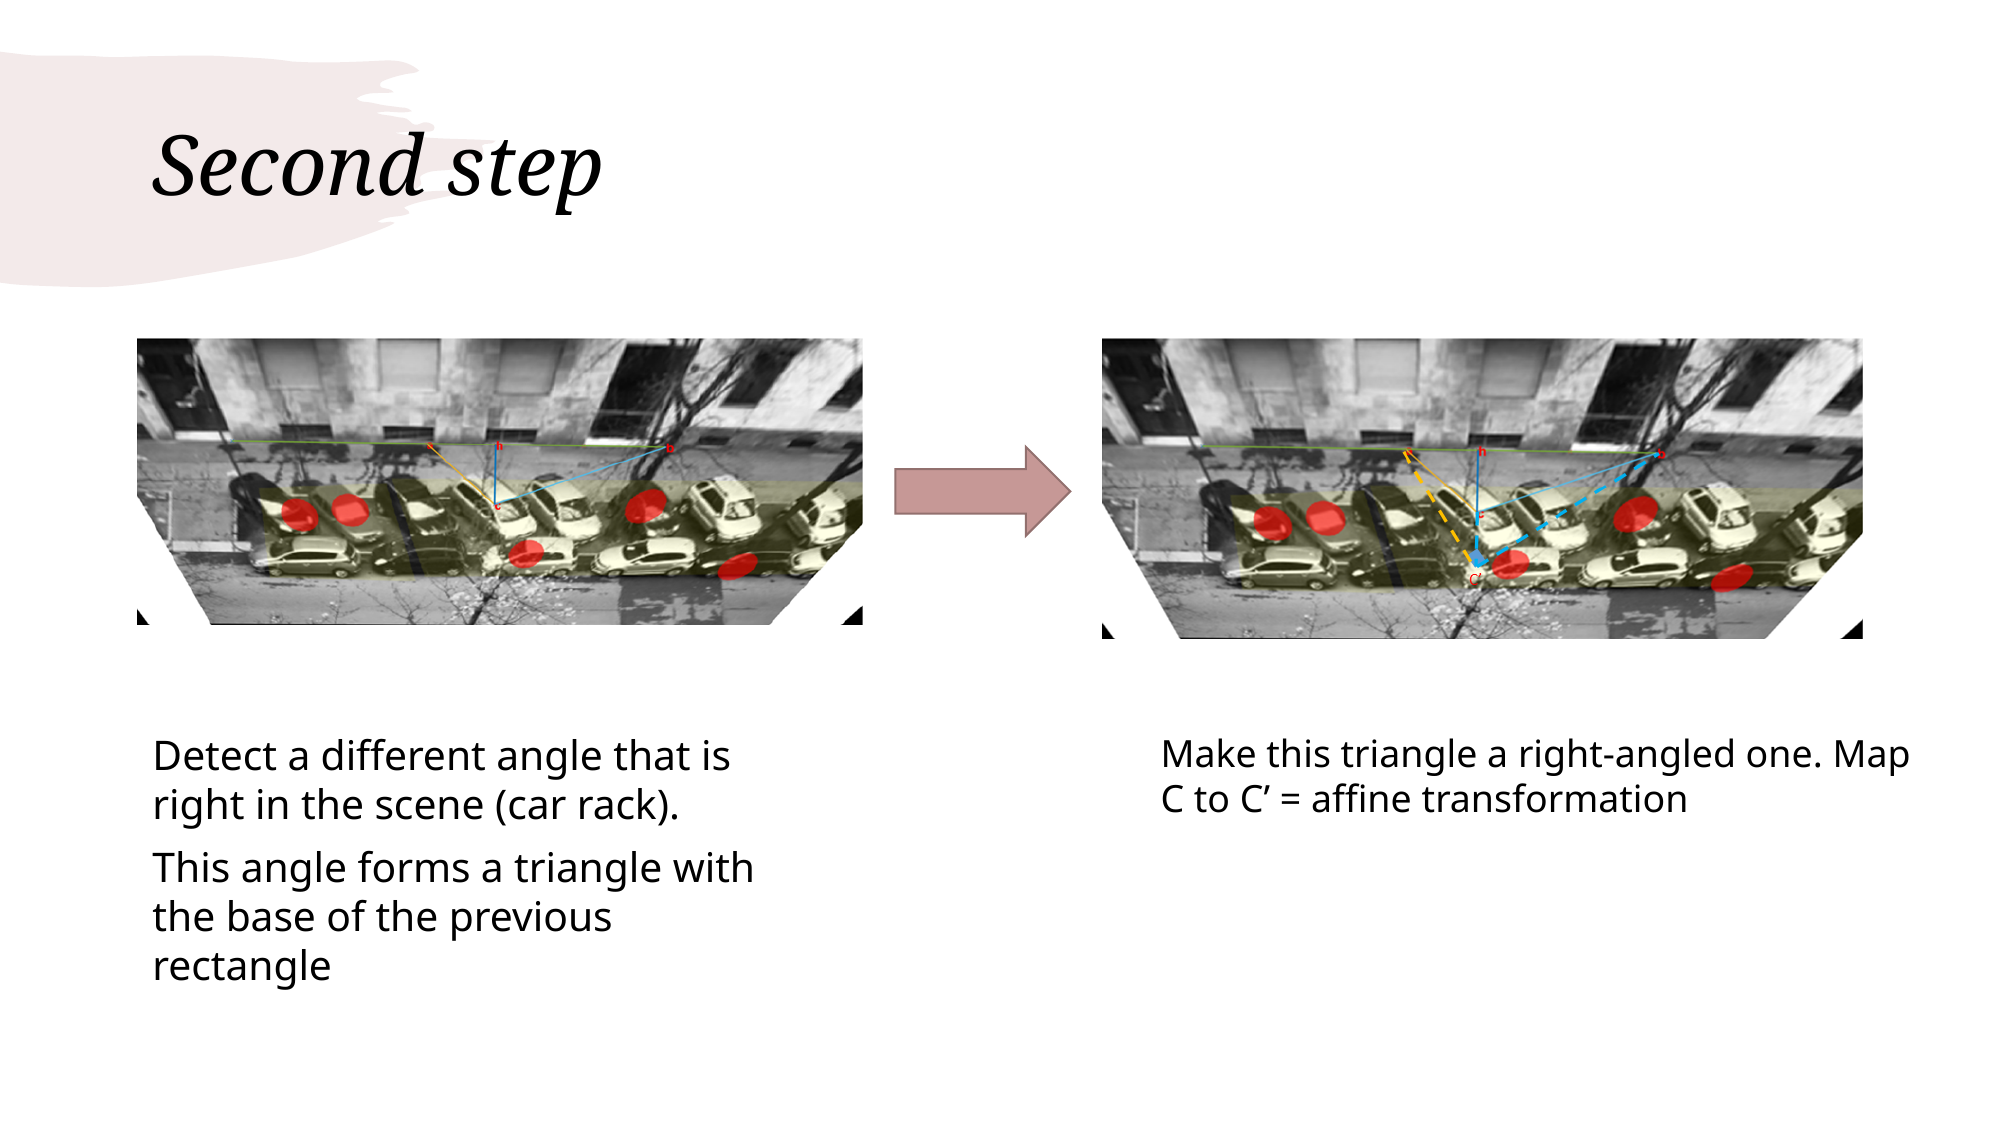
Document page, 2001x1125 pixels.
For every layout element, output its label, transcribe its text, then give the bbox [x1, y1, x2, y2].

text_box Make this triangle a right-angled one. Map C to C’ = affine transformation [1145, 722, 1927, 827]
picture [1102, 337, 1863, 639]
title Second step [137, 59, 1863, 278]
picture [137, 337, 863, 625]
text_box [894, 444, 1072, 539]
list Detect a different angle that is right in the scene (car rack). This angle forms a triangle with the base of the previous rectangle [137, 722, 818, 997]
